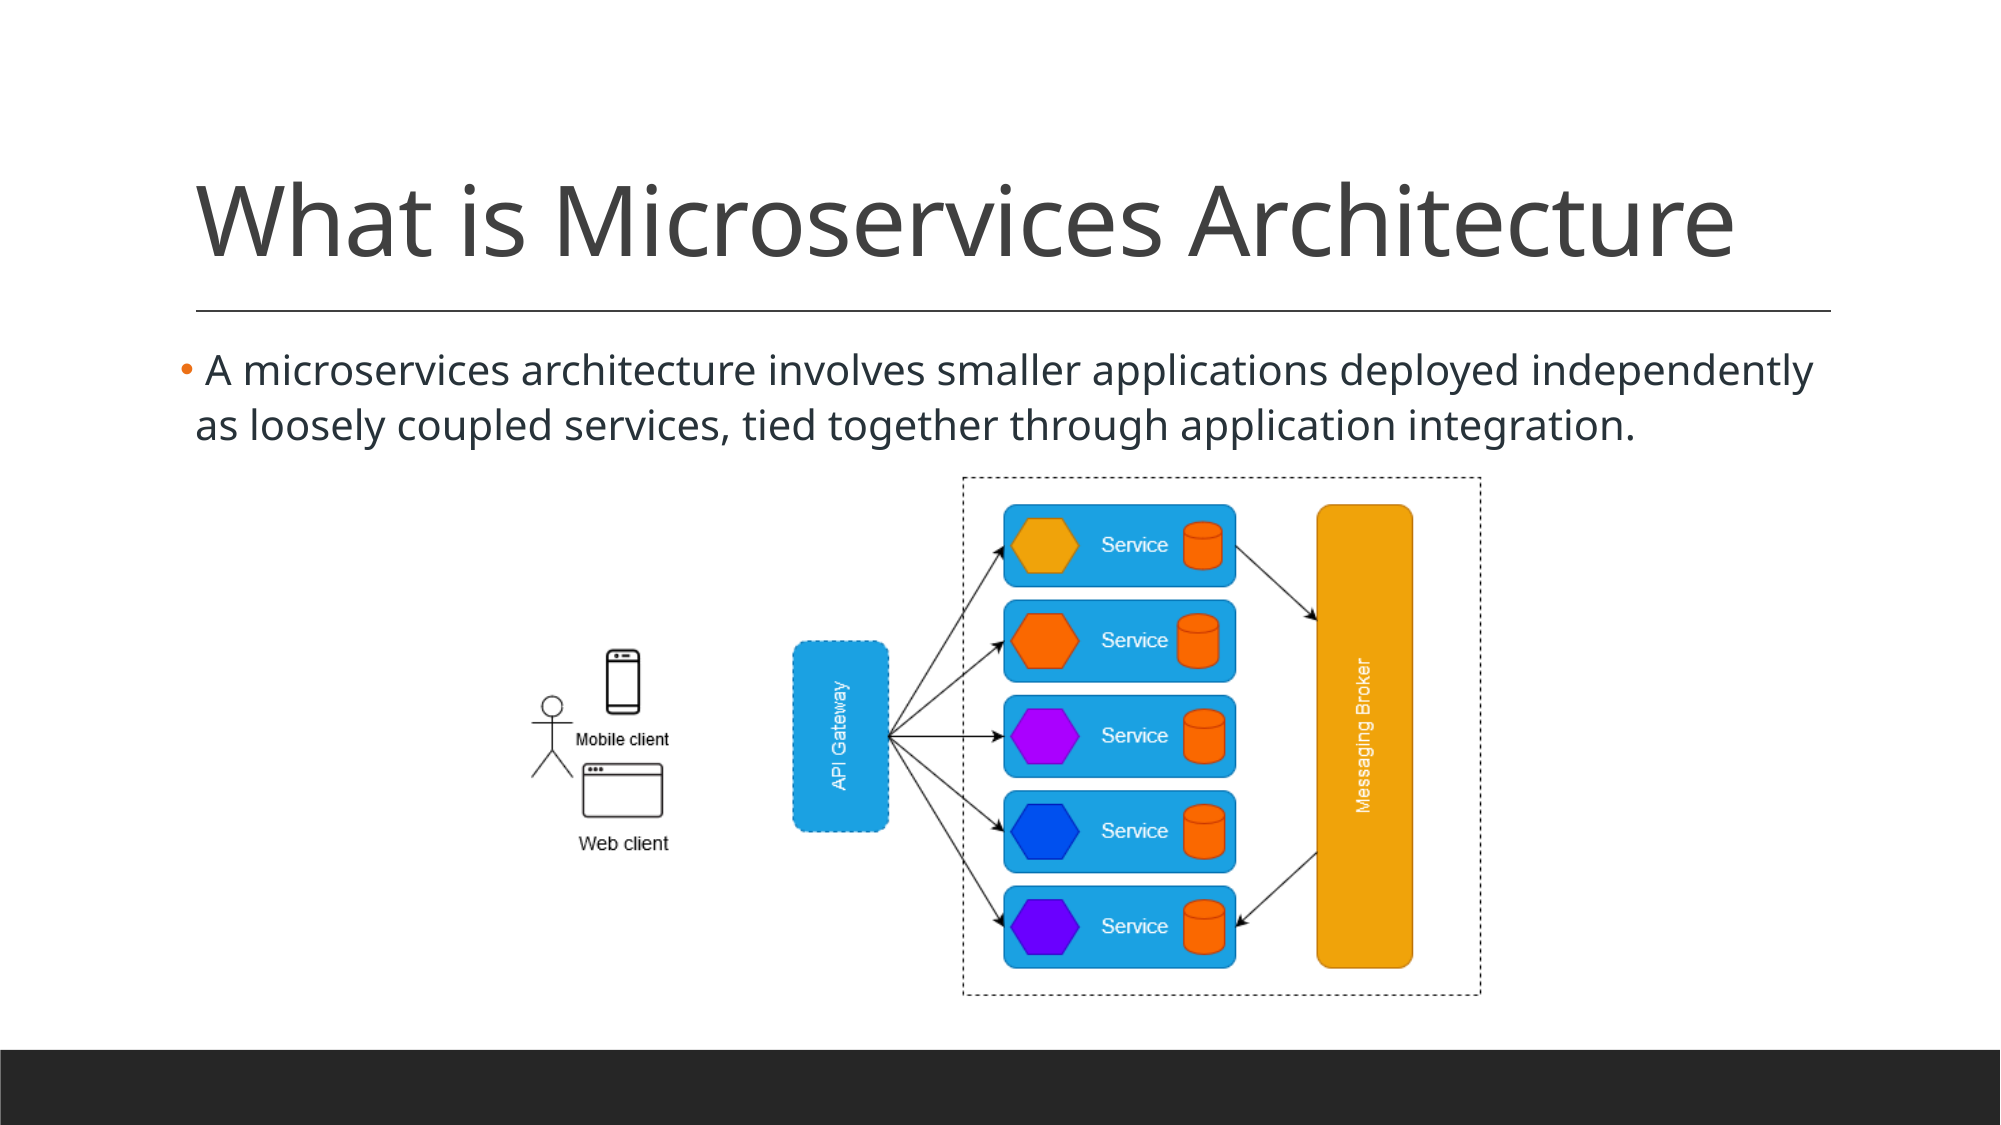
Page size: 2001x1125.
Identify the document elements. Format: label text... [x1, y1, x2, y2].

list A microservices architecture involves smaller applications deployed independently as loosely coupled services, tied together through application integration. [180, 331, 1830, 1006]
title What is Microservices Architecture [180, 47, 1830, 285]
picture [515, 454, 1495, 1027]
